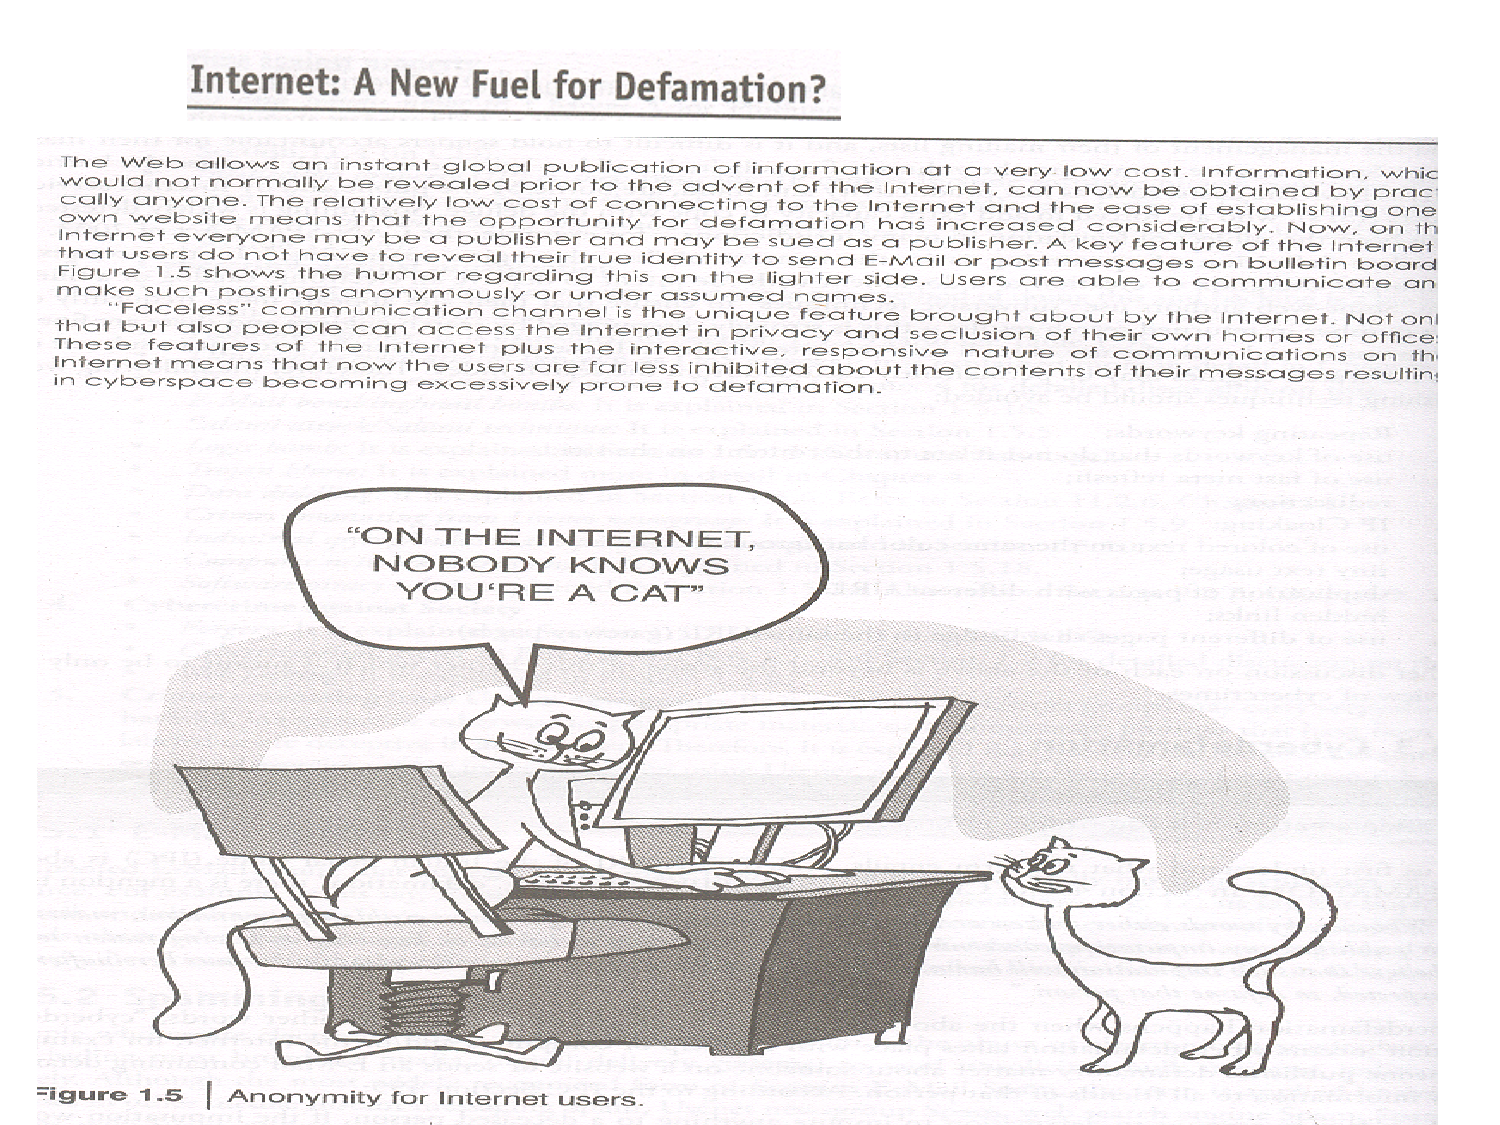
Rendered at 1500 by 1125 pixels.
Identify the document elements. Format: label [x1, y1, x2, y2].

picture [37, 137, 1438, 1125]
list [187, 49, 841, 121]
